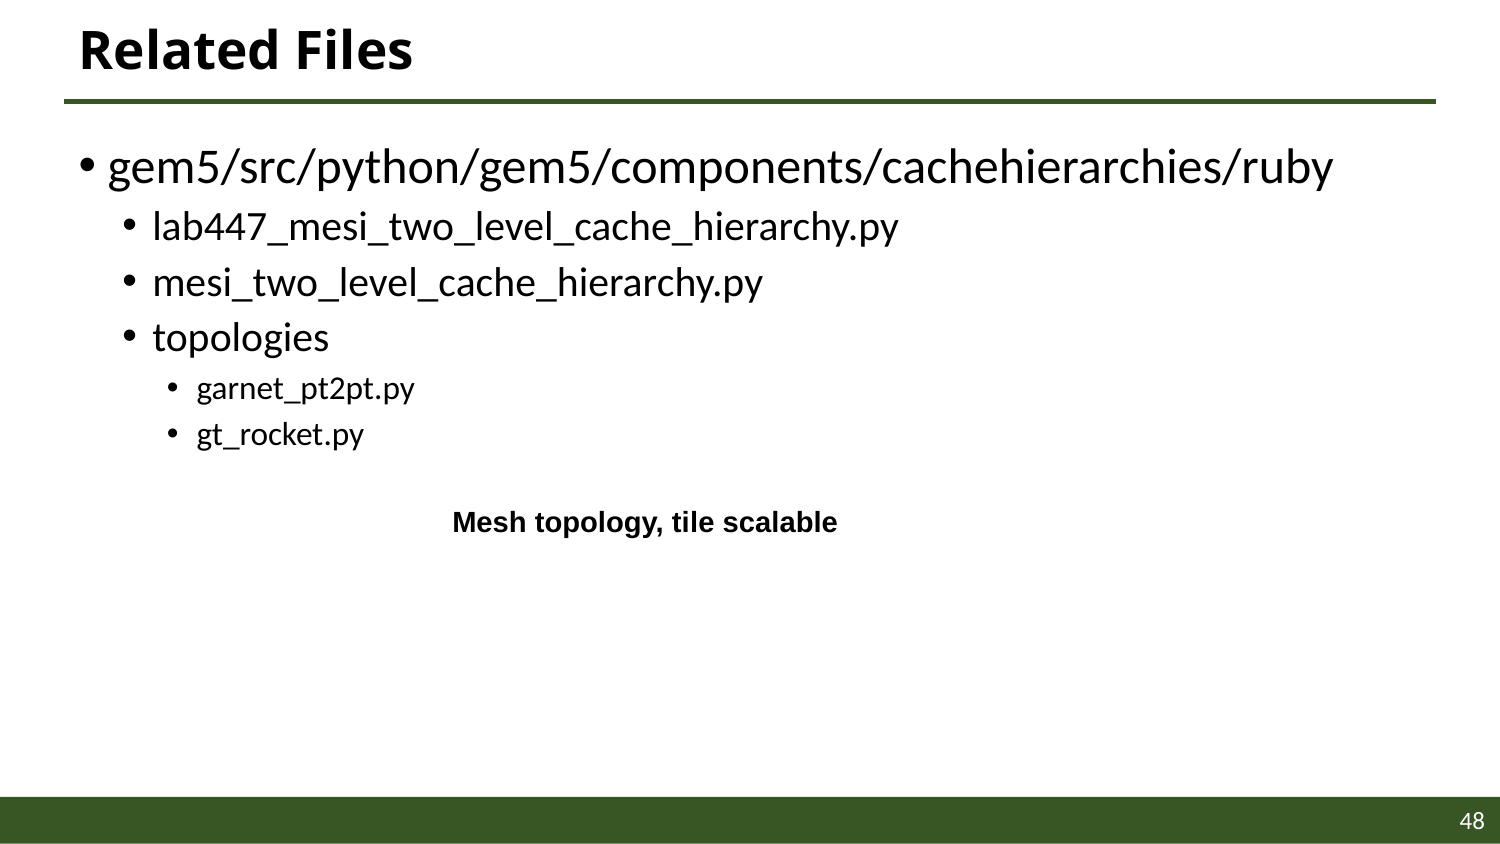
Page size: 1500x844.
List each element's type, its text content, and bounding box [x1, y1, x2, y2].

title Related Files [63, 16, 1437, 89]
text_box Mesh topology, tile scalable [437, 495, 1021, 546]
list gem5/src/python/gem5/components/cachehierarchies/ruby lab447_mesi_two_level_cache_hierarchy.py mesi_two_level_cache_hierarchy.py topologies garnet_pt2pt.py gt_rocket.py [63, 132, 1437, 668]
slide_number 48 [1162, 796, 1500, 842]
footer [63, 796, 280, 842]
